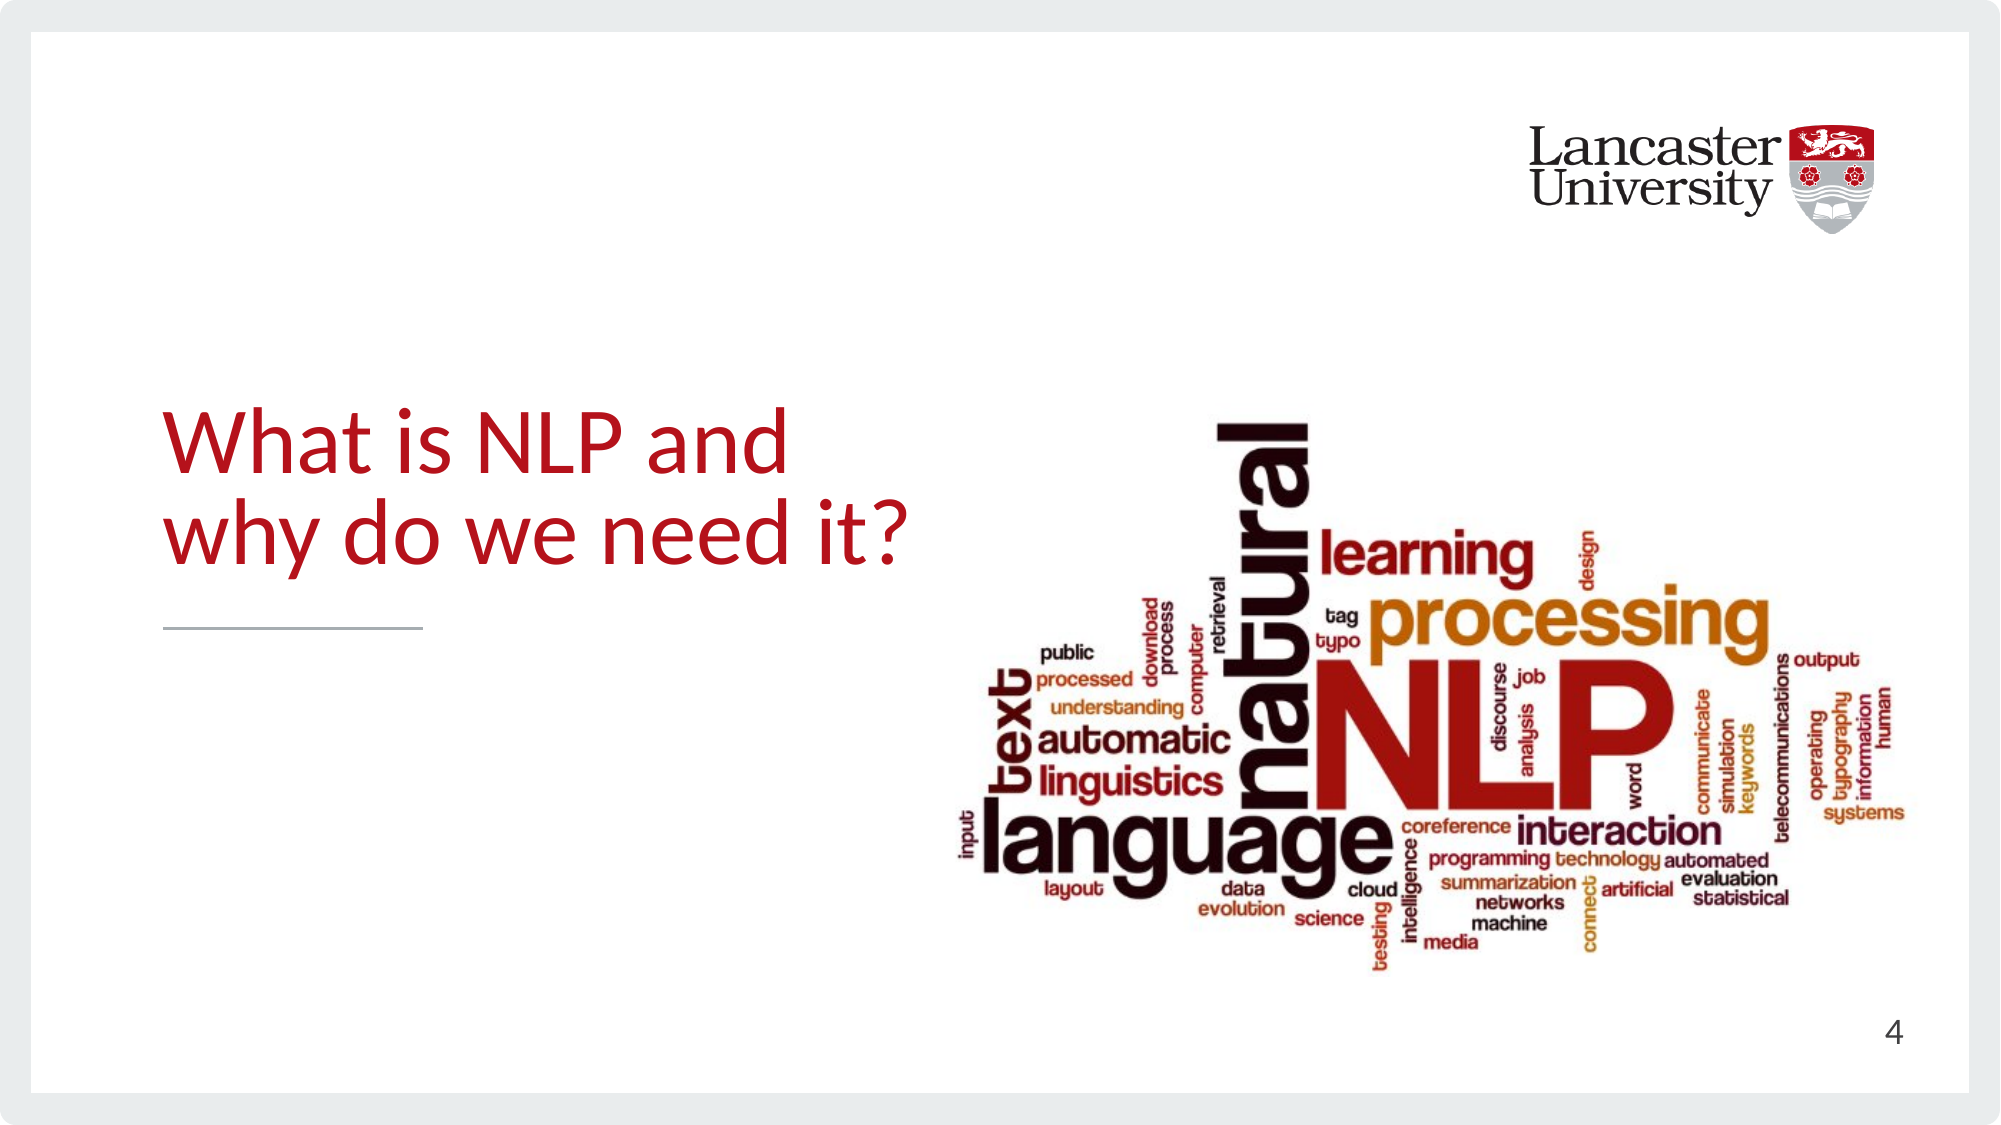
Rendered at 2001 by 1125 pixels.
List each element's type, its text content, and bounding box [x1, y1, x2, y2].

slide_number 4 [1468, 999, 1919, 1060]
picture [933, 403, 1932, 977]
title What is NLP and why do we need it? [147, 361, 984, 592]
